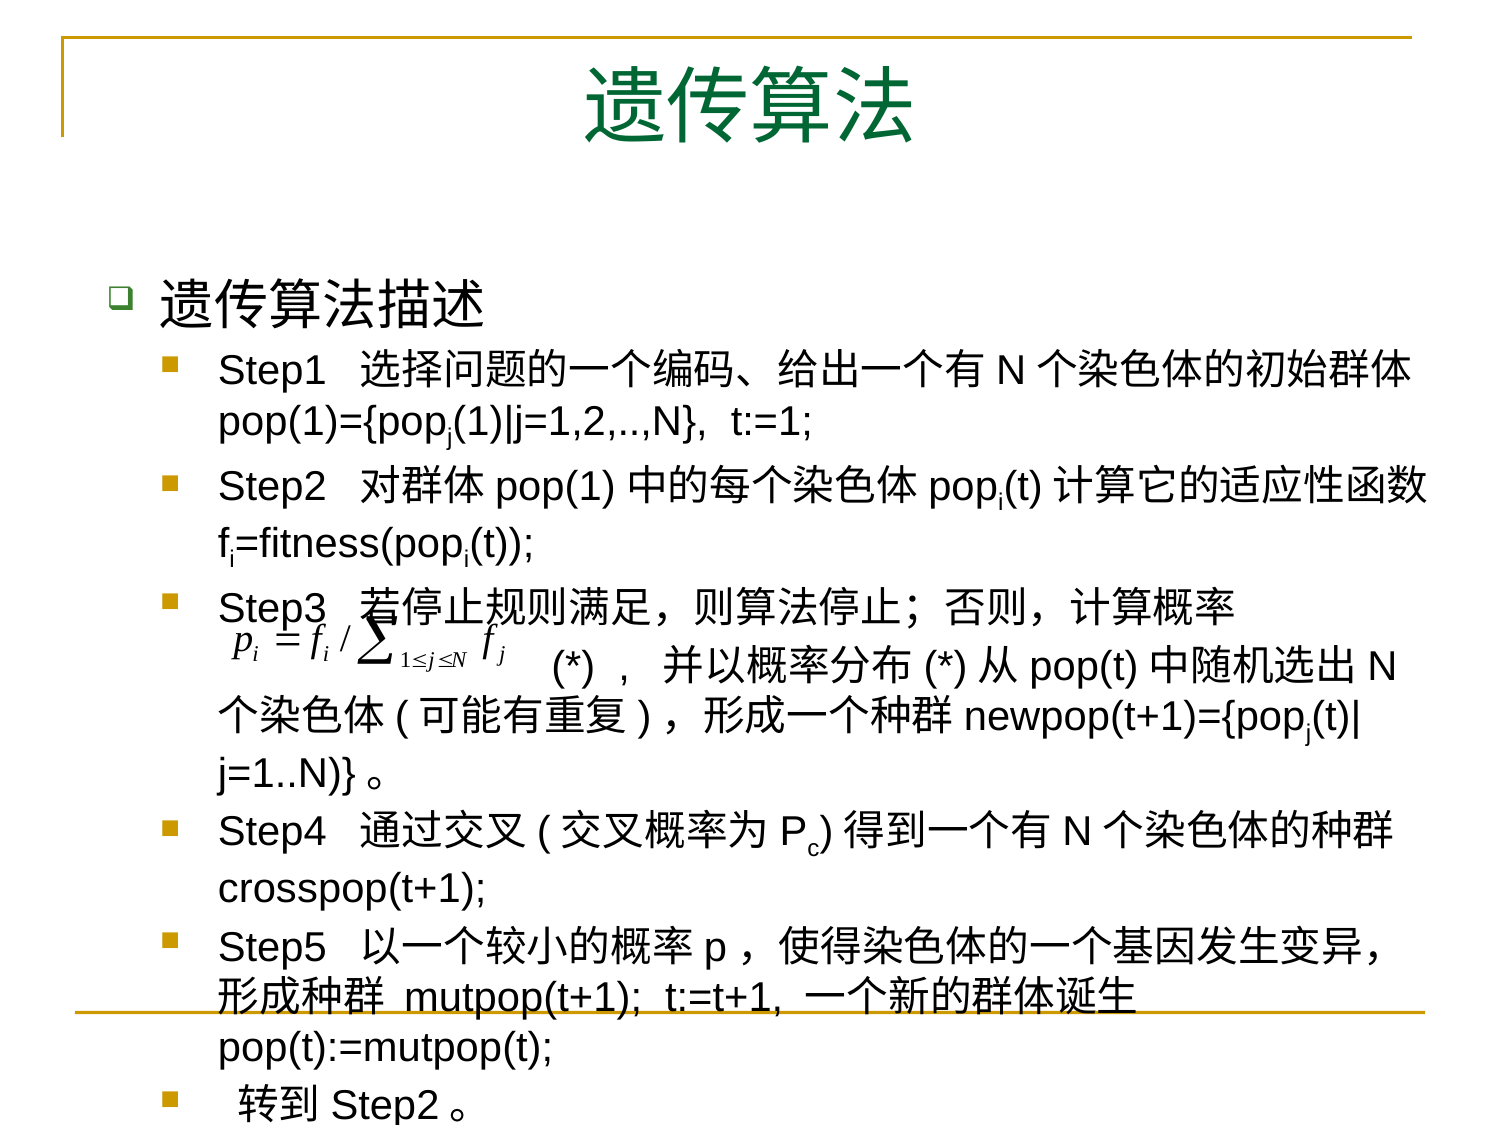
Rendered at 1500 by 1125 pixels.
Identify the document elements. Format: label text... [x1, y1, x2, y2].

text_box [222, 609, 519, 681]
title 遗传算法 [74, 45, 1426, 233]
list 遗传算法描述 Step1 选择问题的一个编码、给出一个有N个染色体的初始群体 pop(1)={popj(1)|j=1,2,..,N}, t:=1; Step2 对群体pop(1)中的每个染色体popi(t)计算它的适应性函数 fi=fitness(popi(t)); Step3 若停止规则满足，则算法停止；否则，计算概率 (*) , 并以概率分布(*)从pop(t)中随机选出N个染色体(可能有重复)，形成一个种群newpop(t+1)={popj(t)|j=1..N)}。 Step4 通过交叉(交叉概率为Pc)得到一个有N个染色体的种群crosspop(t+1); Step5 以一个较小的概率p，使得染色体的一个基因发生变异，形成种群 mutpop(t+1); t:=t+1, 一个新的群体诞生pop(t):=mutpop(t); 转到Step2。 [34, 262, 1454, 1006]
